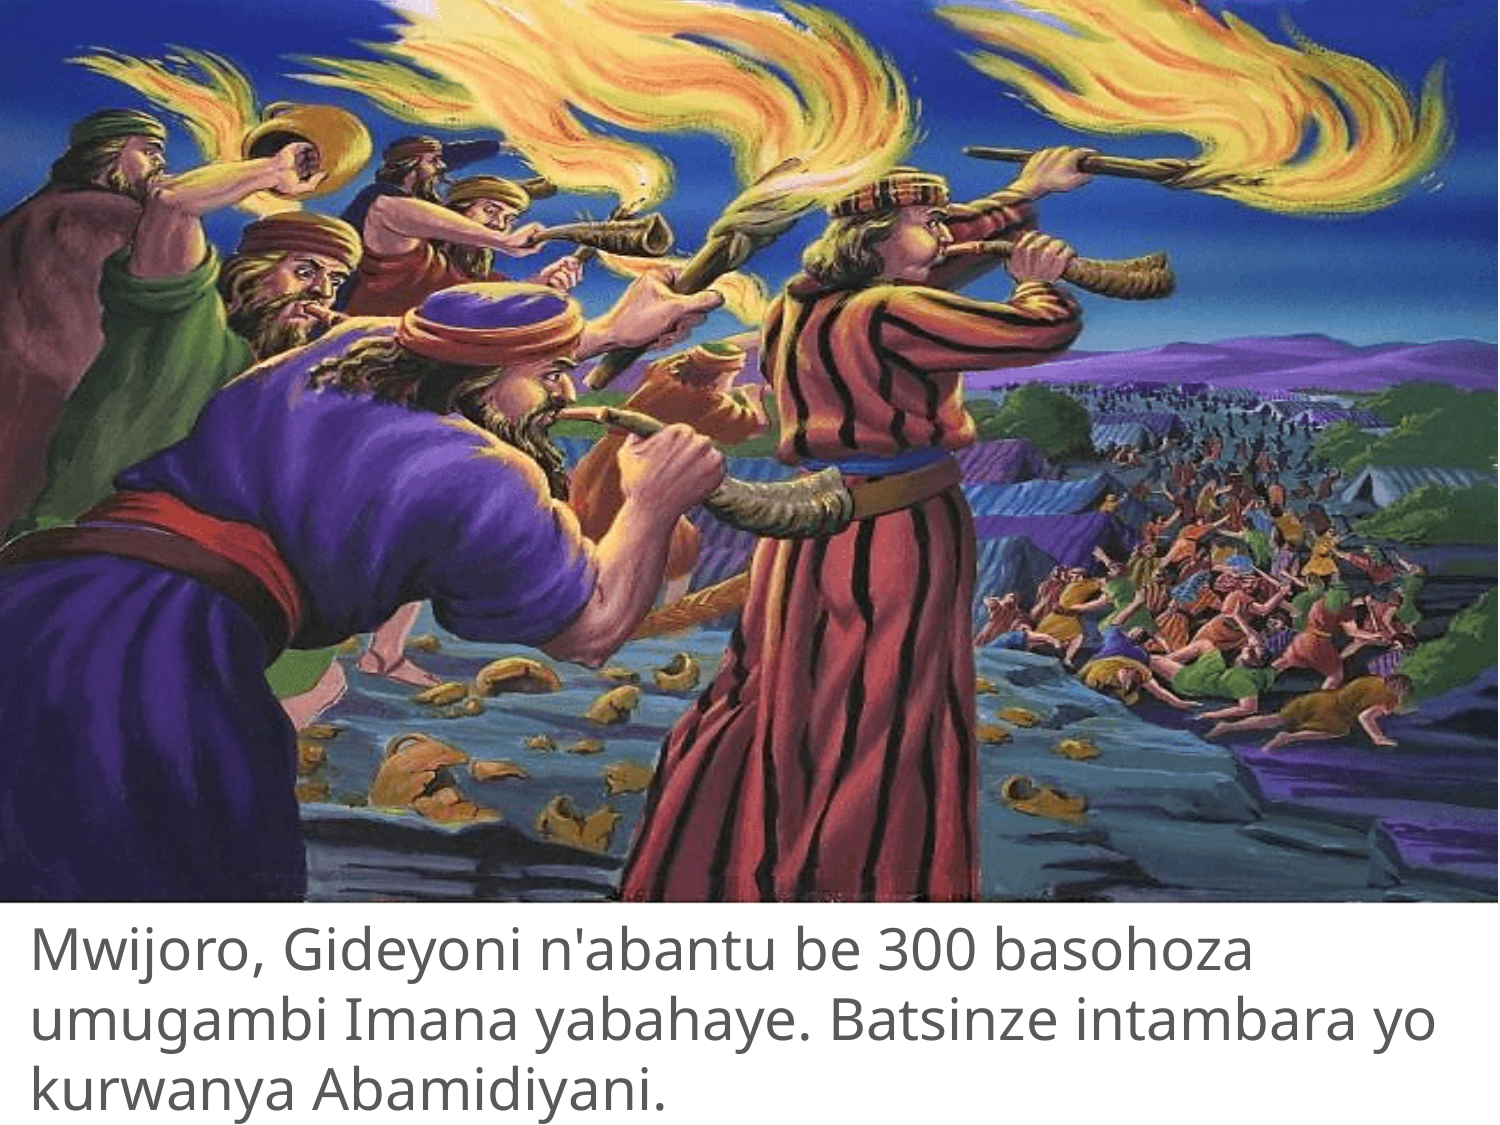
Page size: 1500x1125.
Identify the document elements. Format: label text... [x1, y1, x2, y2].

picture [0, 0, 1498, 906]
text_box Mwijoro, Gideyoni n'abantu be 300 basohoza umugambi Imana yabahaye. Batsinze intambara yo kurwanya Abamidiyani. [14, 911, 1500, 1125]
